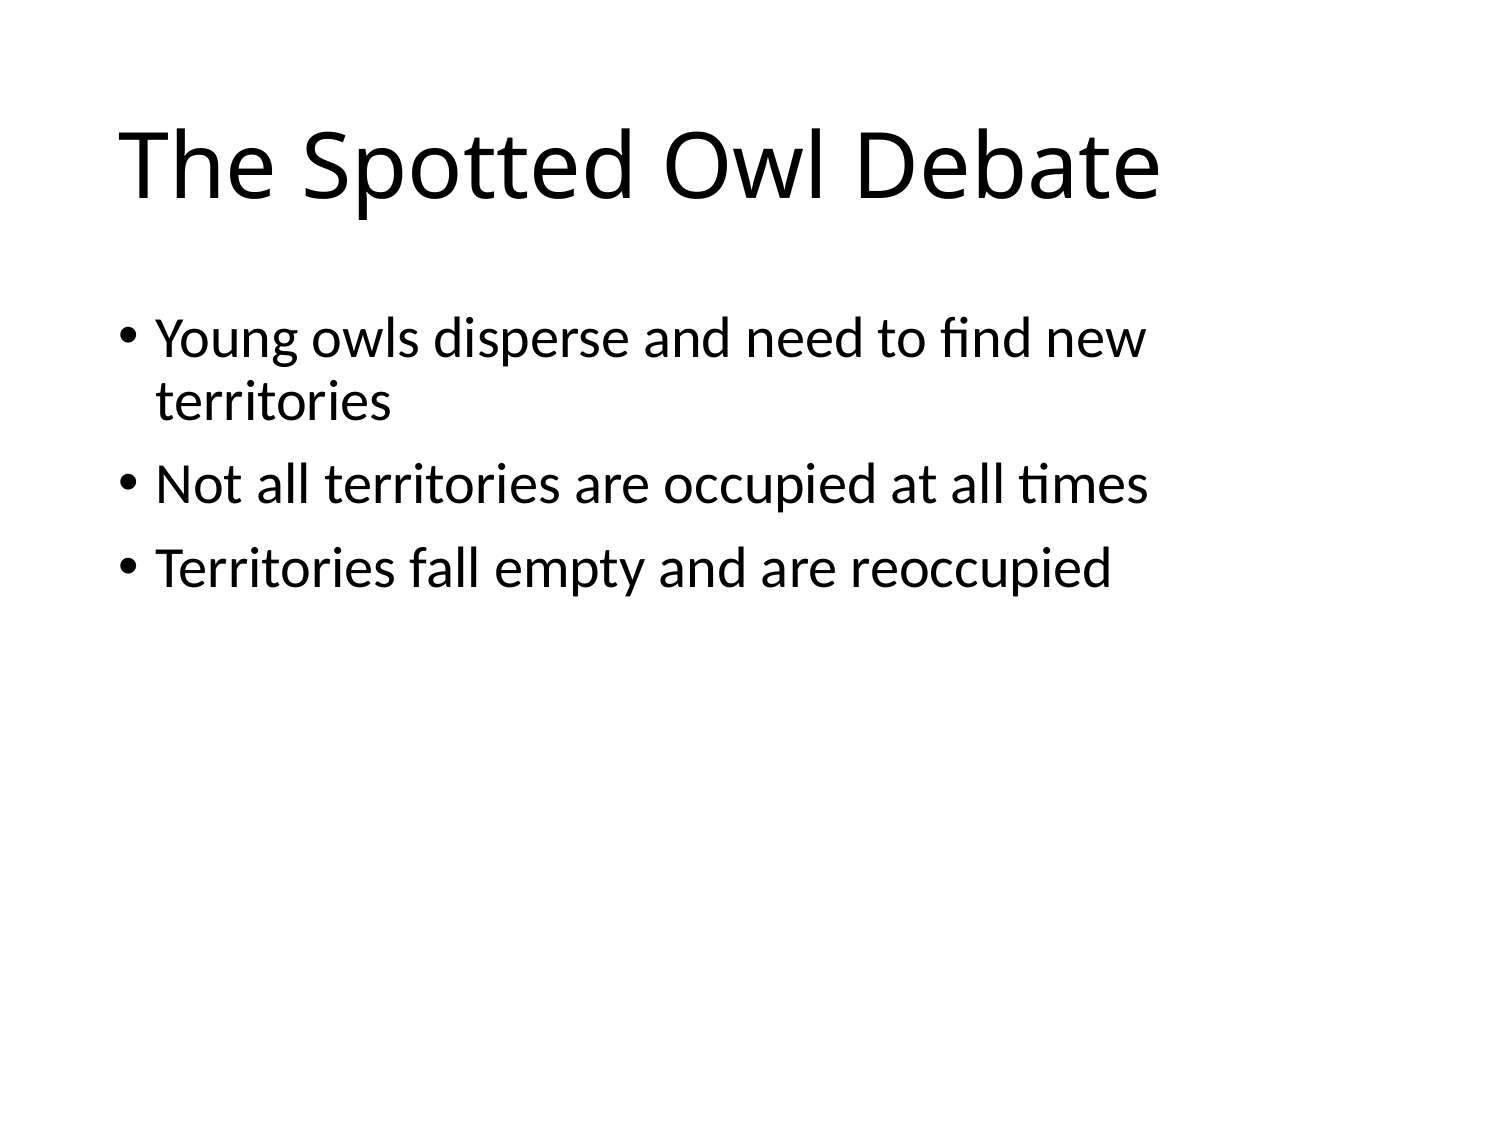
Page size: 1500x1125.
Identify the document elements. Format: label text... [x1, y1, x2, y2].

list Young owls disperse and need to find new territories Not all territories are occupied at all times Territories fall empty and are reoccupied [103, 299, 1397, 1014]
title The Spotted Owl Debate [103, 59, 1397, 278]
